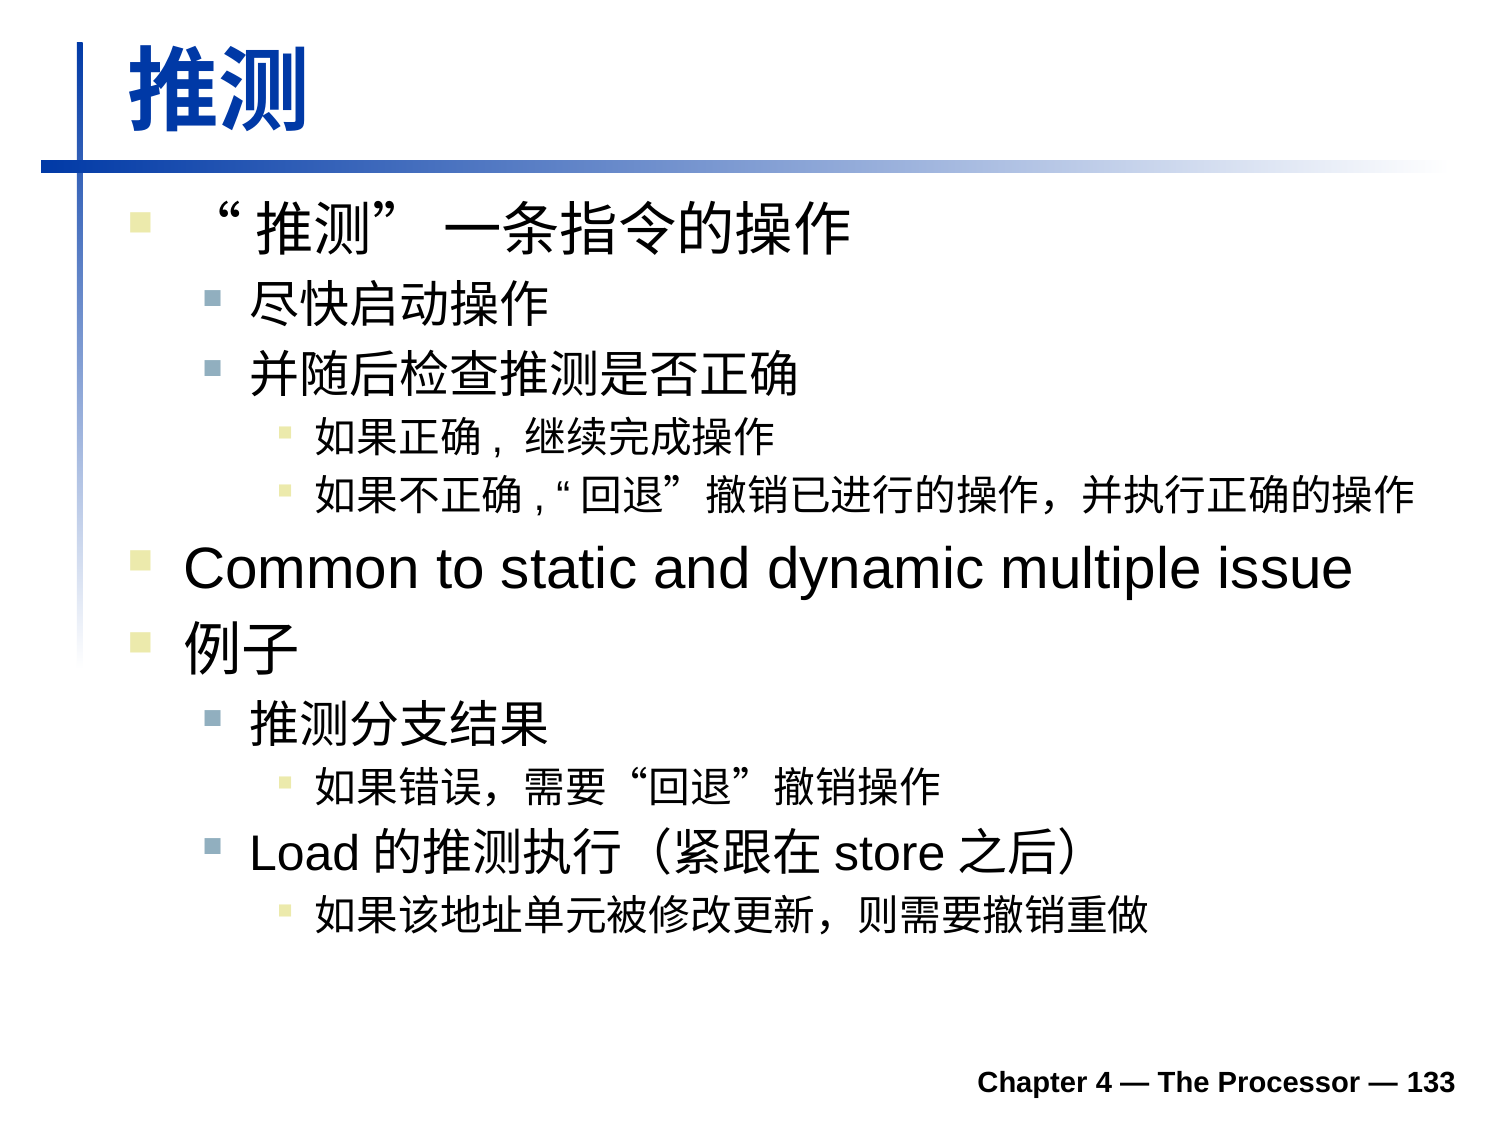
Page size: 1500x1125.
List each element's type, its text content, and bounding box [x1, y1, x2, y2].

footer Chapter 4 — The Processor — [277, 1046, 1471, 1106]
list “推测” 一条指令的操作 尽快启动操作 并随后检查推测是否正确 如果正确, 继续完成操作 如果不正确, “回退”撤销已进行的操作，并执行正确的操作 Common to static and dynamic multiple issue 例子 推测分支结果 如果错误，需要“回退”撤销操作 Load的推测执行（紧跟在store之后） 如果该地址单元被修改更新，则需要撤销重做 [112, 184, 1469, 1024]
title 推测 [112, 23, 1468, 149]
